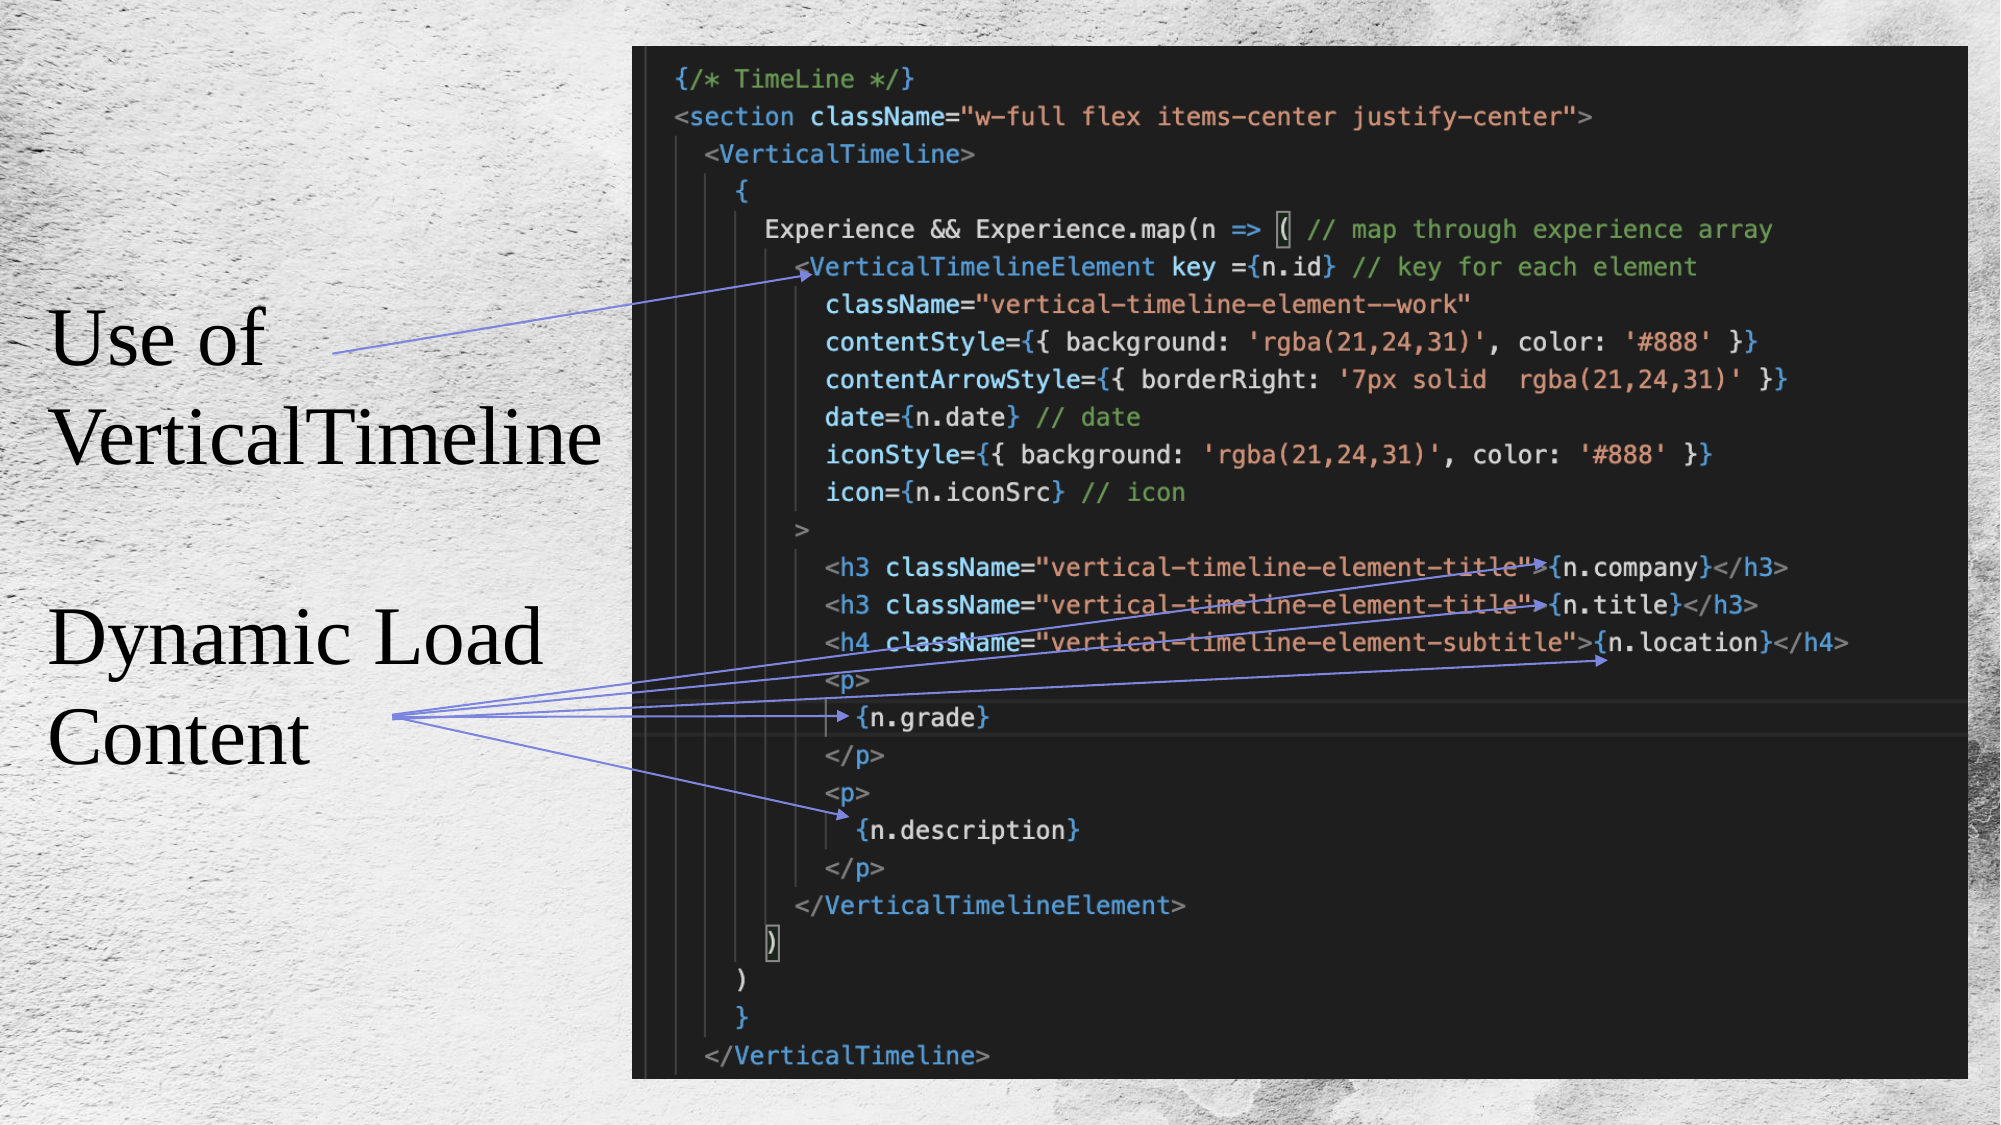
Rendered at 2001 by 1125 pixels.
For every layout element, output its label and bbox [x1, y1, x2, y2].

text_box [331, 273, 814, 355]
text_box [398, 717, 850, 818]
text_box [391, 659, 1609, 720]
text_box [391, 561, 1548, 603]
picture [0, 0, 2000, 1125]
text_box [391, 603, 1548, 658]
